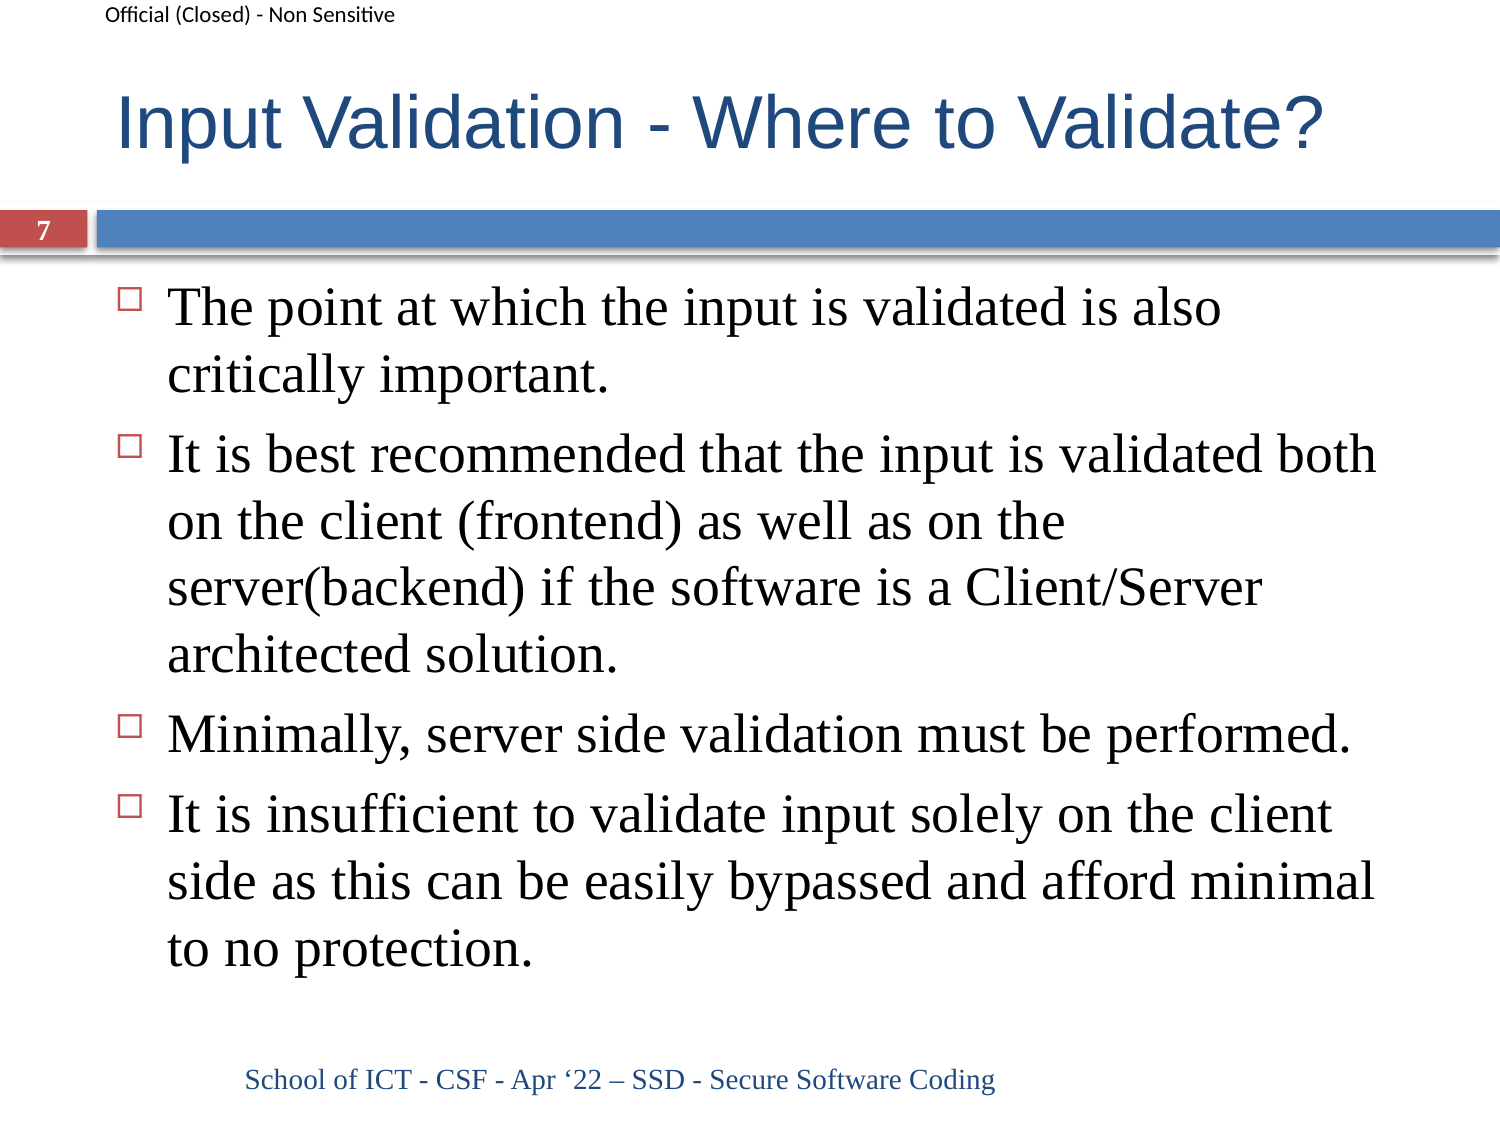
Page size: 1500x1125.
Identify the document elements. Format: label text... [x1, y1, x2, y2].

footer School of ICT - CSF - Apr ‘22 – SSD - Secure Software Coding [99, 1048, 1012, 1108]
list The point at which the input is validated is also critically important. It is best recommended that the input is validated both on the client (frontend) as well as on the server(backend) if the software is a Client/Server architected solution. Minimally, server side validation must be performed. It is insufficient to validate input solely on the client side as this can be easily bypassed and afford minimal to no protection. [100, 262, 1438, 1000]
slide_number 7 [0, 208, 88, 249]
title Input Validation - Where to Validate? [100, 37, 1438, 200]
